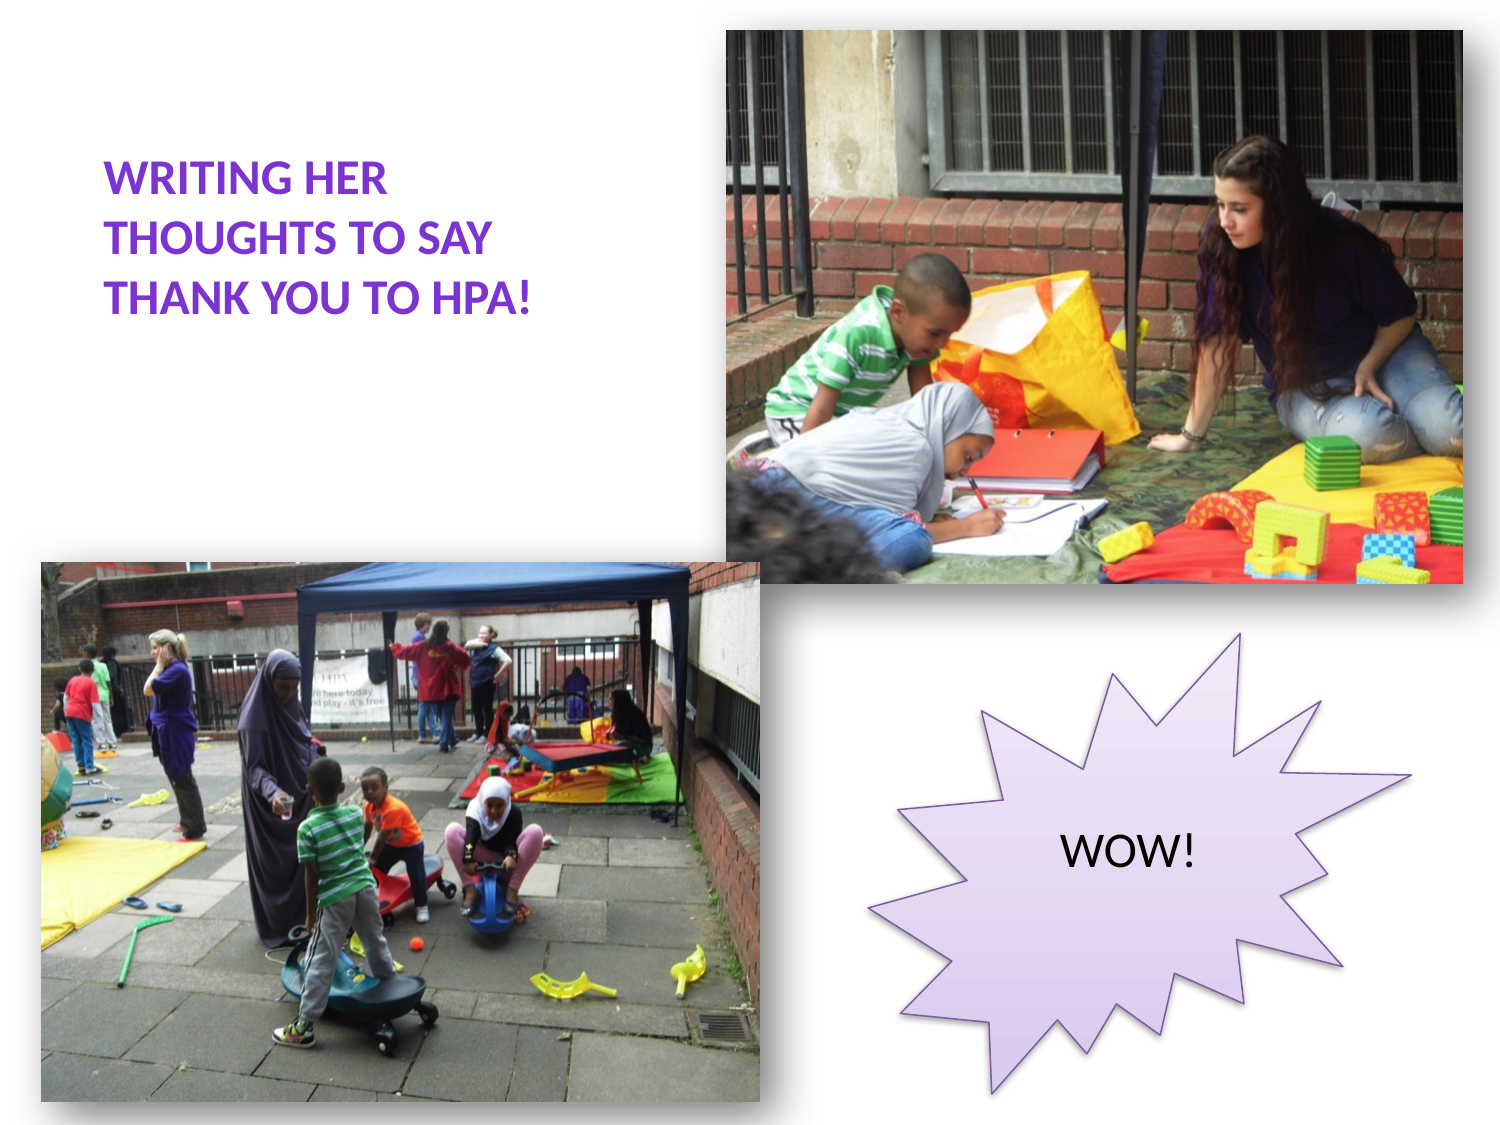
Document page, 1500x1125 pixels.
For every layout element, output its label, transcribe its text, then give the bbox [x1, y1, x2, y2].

picture [41, 30, 1463, 1102]
text_box Writing her thoughts to say thank you to hpa! [88, 137, 621, 332]
text_box [867, 632, 1413, 1095]
text_box WOW! [1045, 810, 1235, 886]
